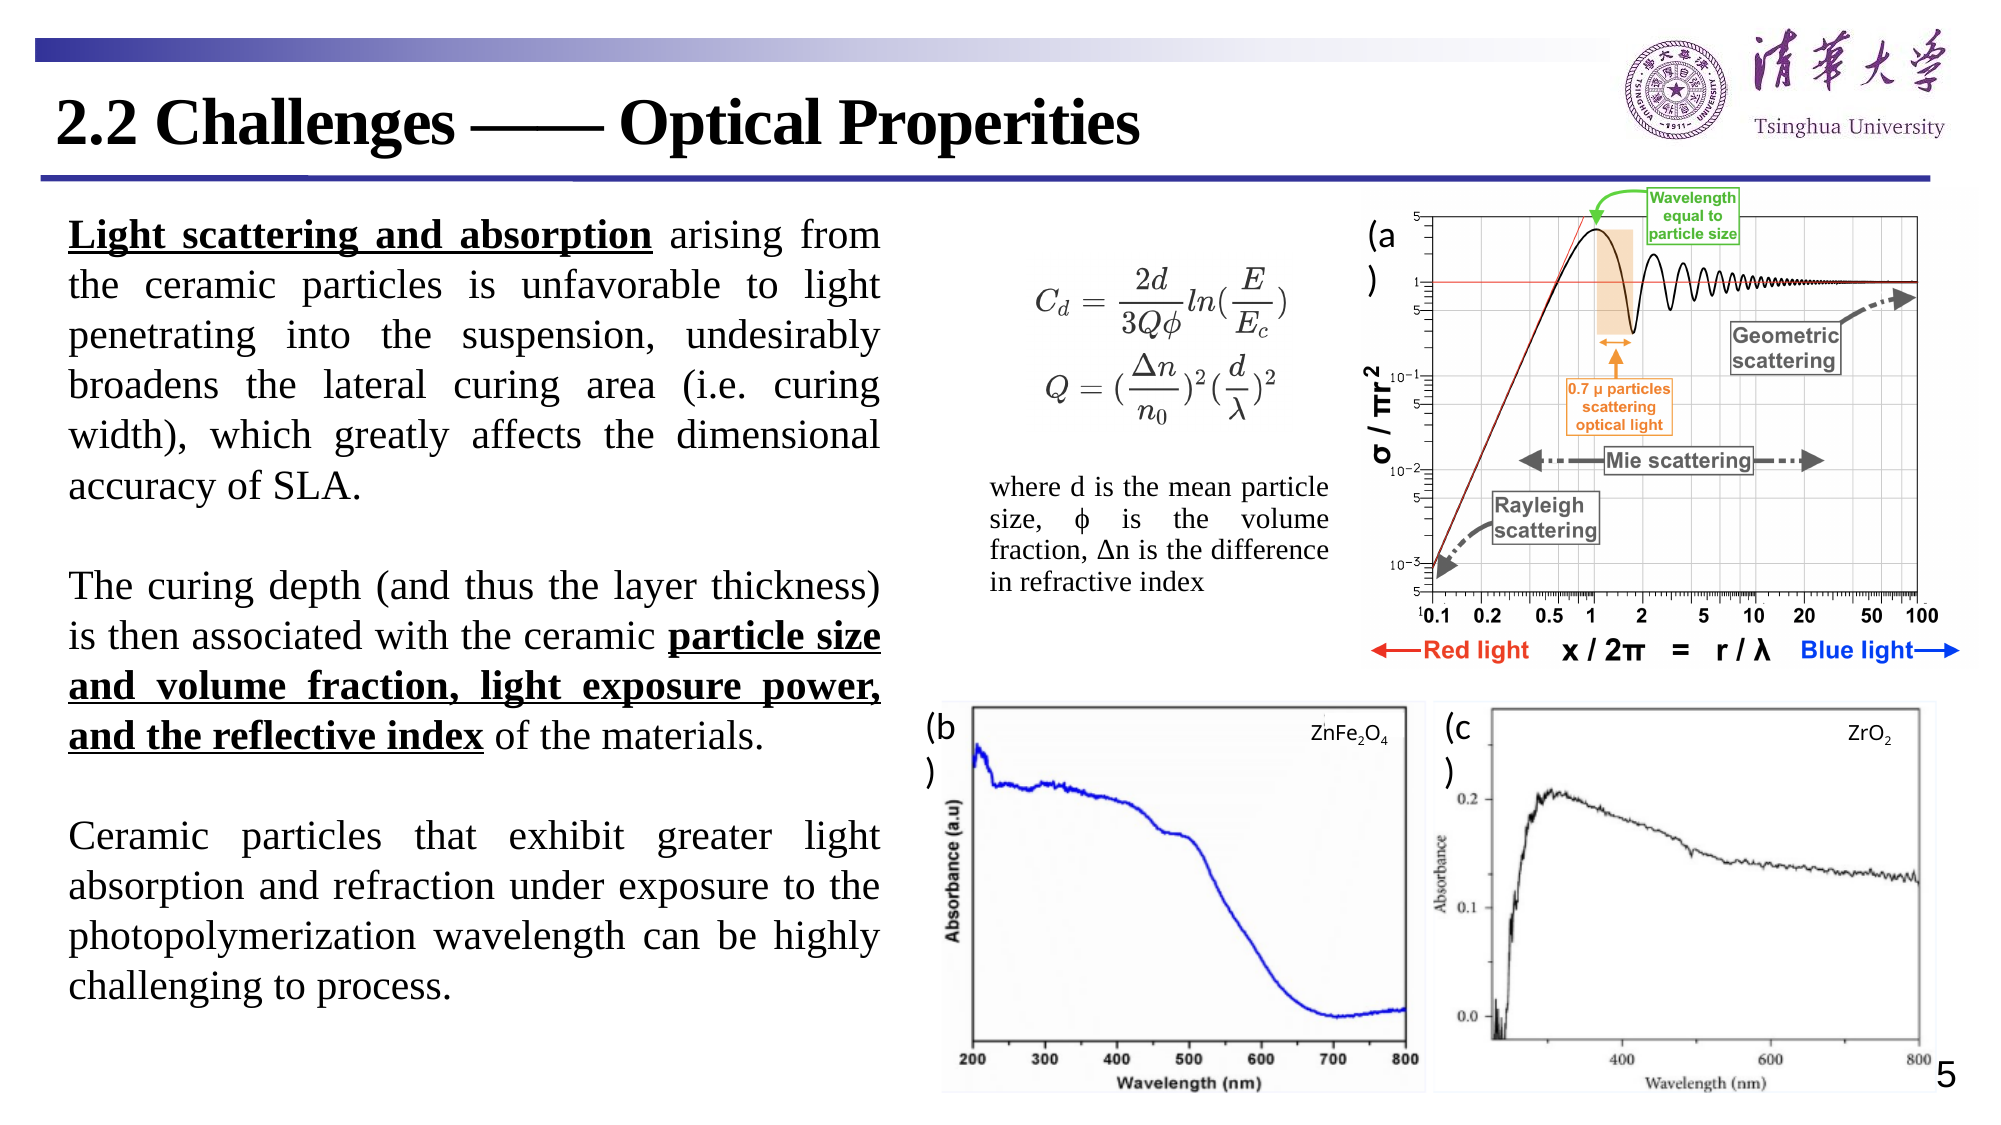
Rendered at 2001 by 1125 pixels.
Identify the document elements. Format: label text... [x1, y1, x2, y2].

text_box [1174, 175, 1931, 182]
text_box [909, 187, 1979, 1107]
text_box [40, 175, 53, 182]
text_box Light scattering and absorption arising from the ceramic particles is unfavorable to light penetrating into the suspension, undesirably broadens the lateral curing area (i.e. curing width), which greatly affects the dimensional accuracy of SLA. The curing depth (and thus the layer thickness) is then associated with the ceramic particle size and volume fraction, light exposure power, and the reflective index of the materials. Ceramic particles that exhibit greater light absorption and refraction under exposure to the photopolymerization wavelength can be highly challenging to process. [53, 199, 897, 1065]
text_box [34, 12, 1963, 155]
title 2.2 Challenges —— Optical Properities [53, 166, 1174, 266]
